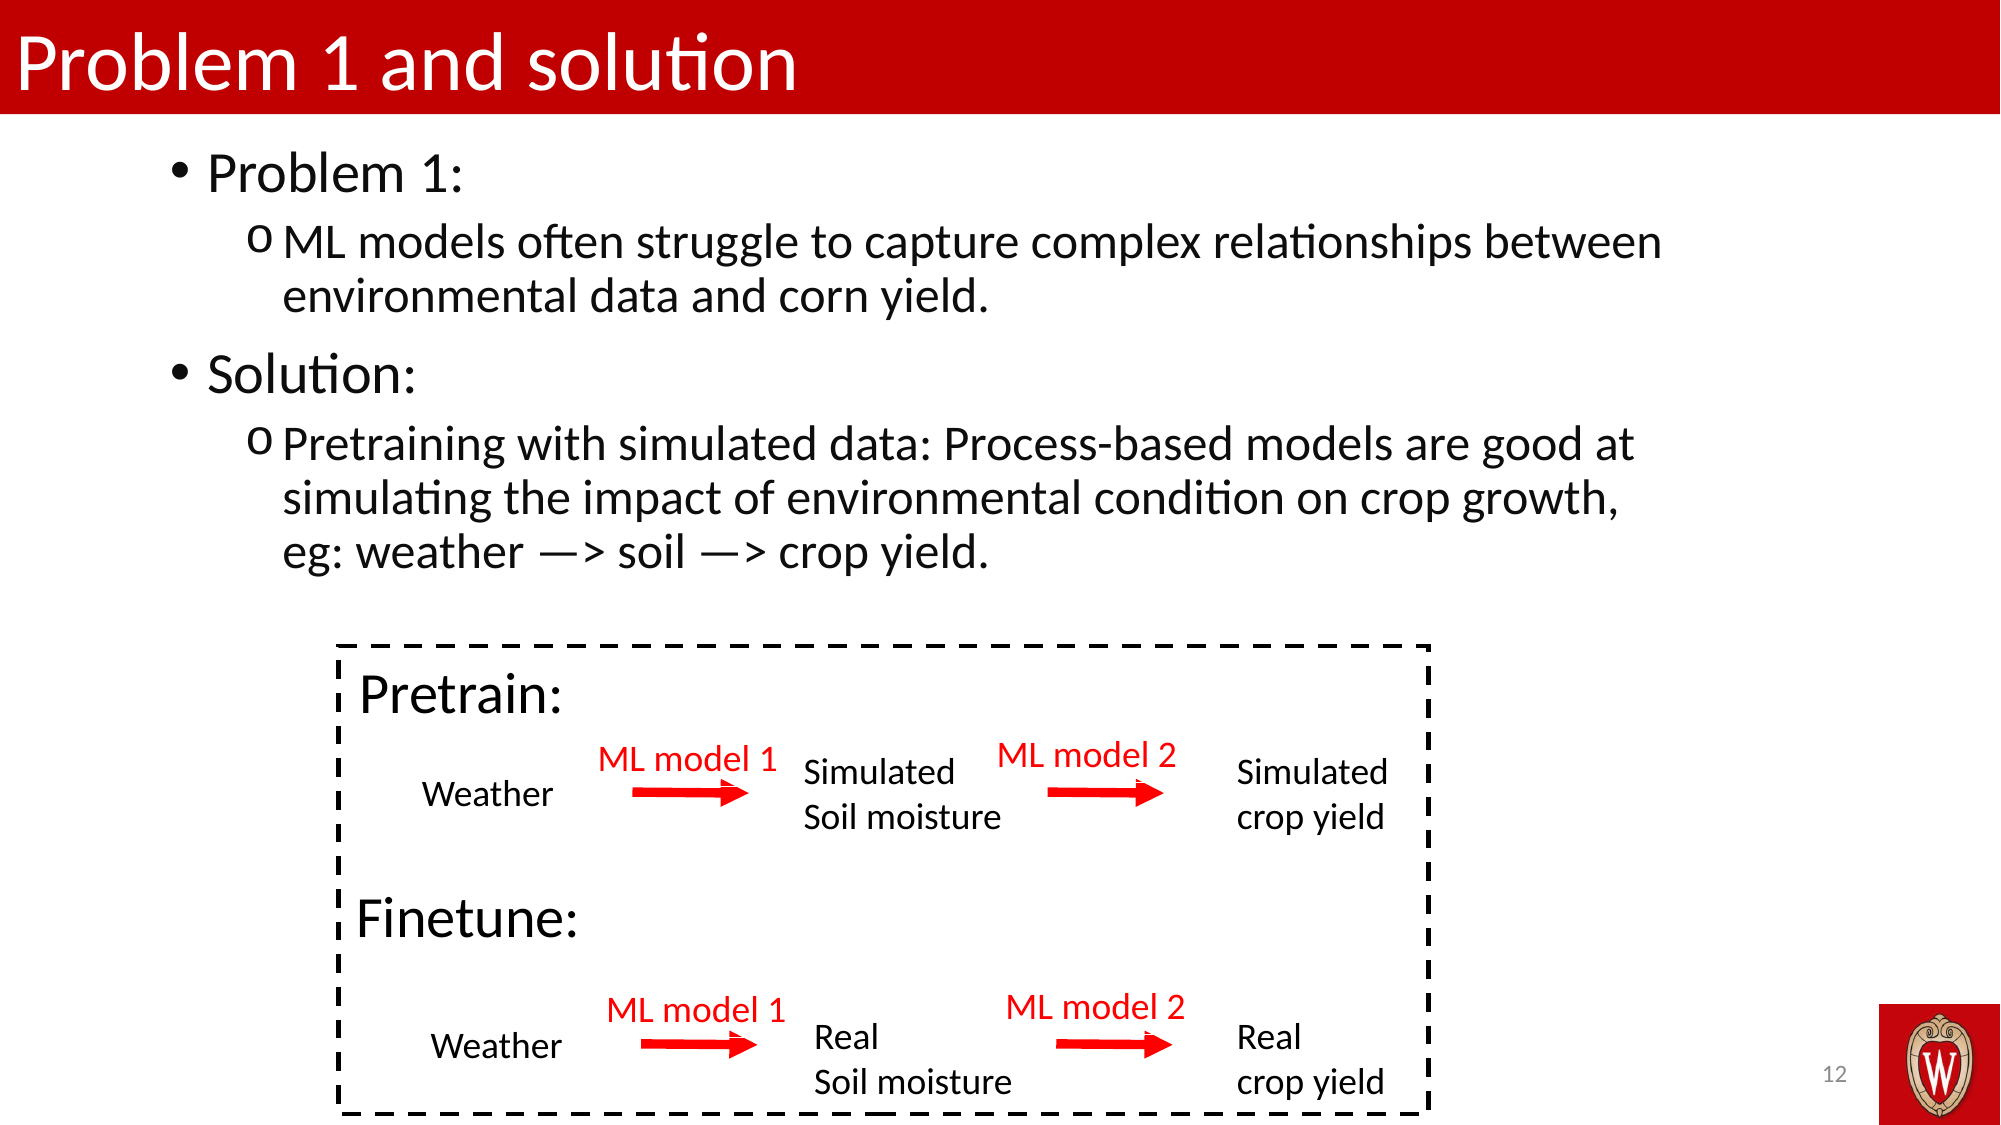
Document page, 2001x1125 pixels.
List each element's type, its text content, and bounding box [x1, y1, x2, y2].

picture [1879, 1004, 2000, 1125]
list Problem 1: ML models often struggle to capture complex relationships between environmental data and corn yield. Solution: Pretraining with simulated data: Process-based models are good at simulating the impact of environmental condition on crop growth, eg: weather —> soil —> crop yield. [154, 134, 1836, 841]
text_box Problem 1 and solution [0, 0, 2000, 115]
text_box [338, 645, 1429, 1115]
slide_number 12 [1429, 1042, 1863, 1103]
